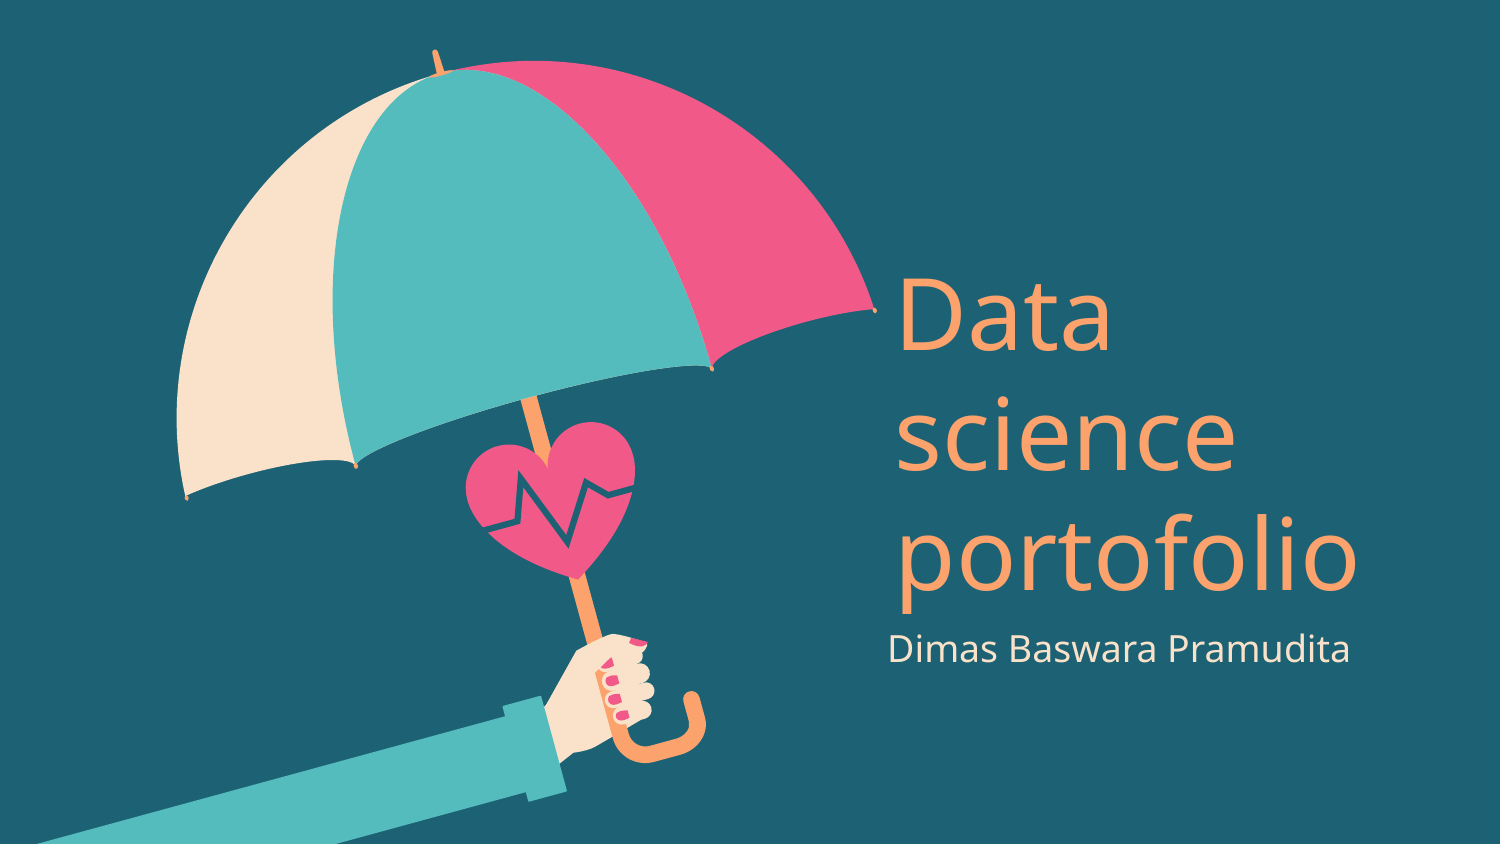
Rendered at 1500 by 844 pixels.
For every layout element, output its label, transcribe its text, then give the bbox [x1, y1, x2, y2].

title Data science portofolio [900, 351, 1443, 626]
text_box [0, 68, 896, 819]
subtitle Dimas Baswara Pramudita [900, 610, 1436, 738]
